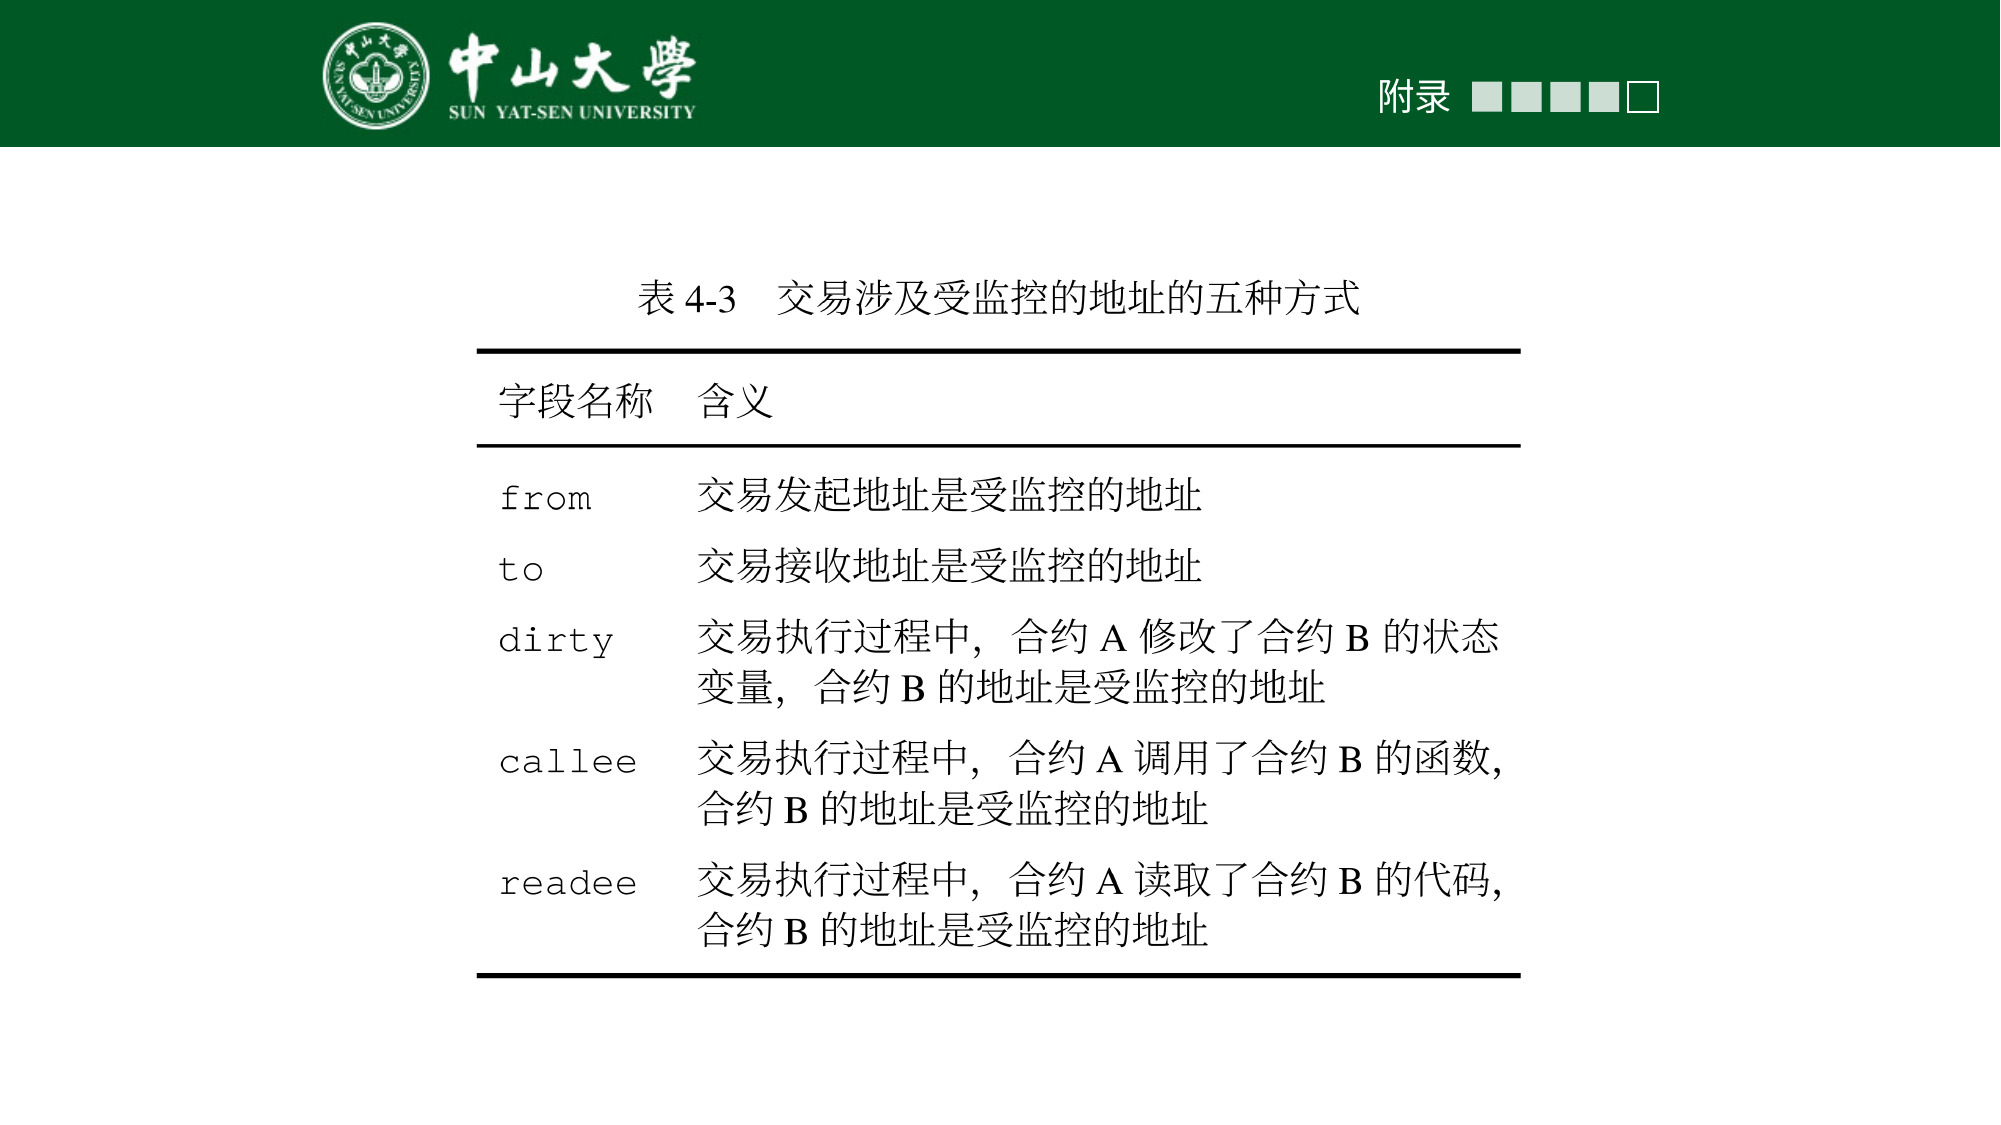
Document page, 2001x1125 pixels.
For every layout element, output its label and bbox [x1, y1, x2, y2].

text_box [0, 0, 2000, 147]
picture [469, 270, 1531, 984]
